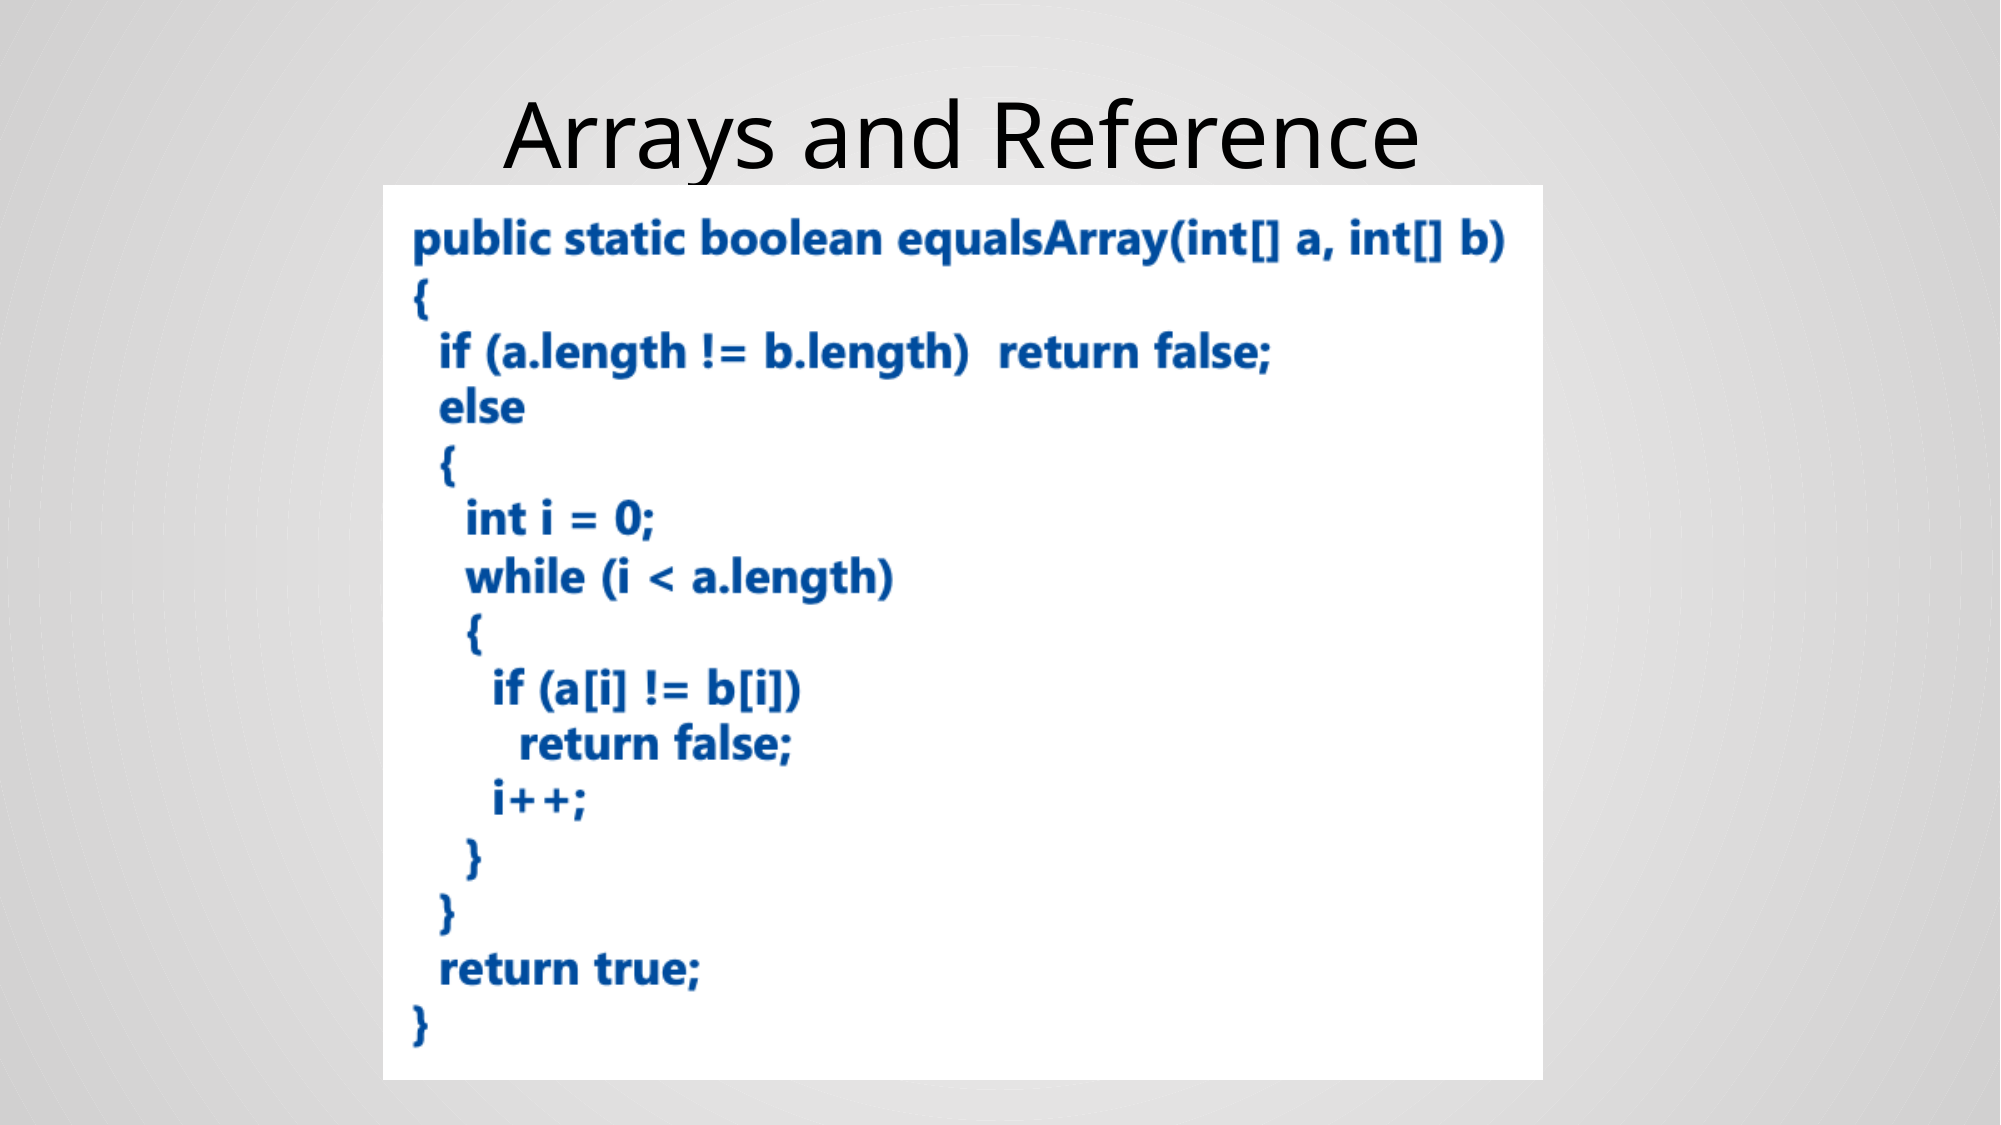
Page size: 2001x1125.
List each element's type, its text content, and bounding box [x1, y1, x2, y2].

picture [383, 185, 1543, 1080]
text_box [51, 868, 1849, 1125]
title Arrays and Reference [148, 45, 1778, 165]
text_box [55, 165, 1852, 673]
